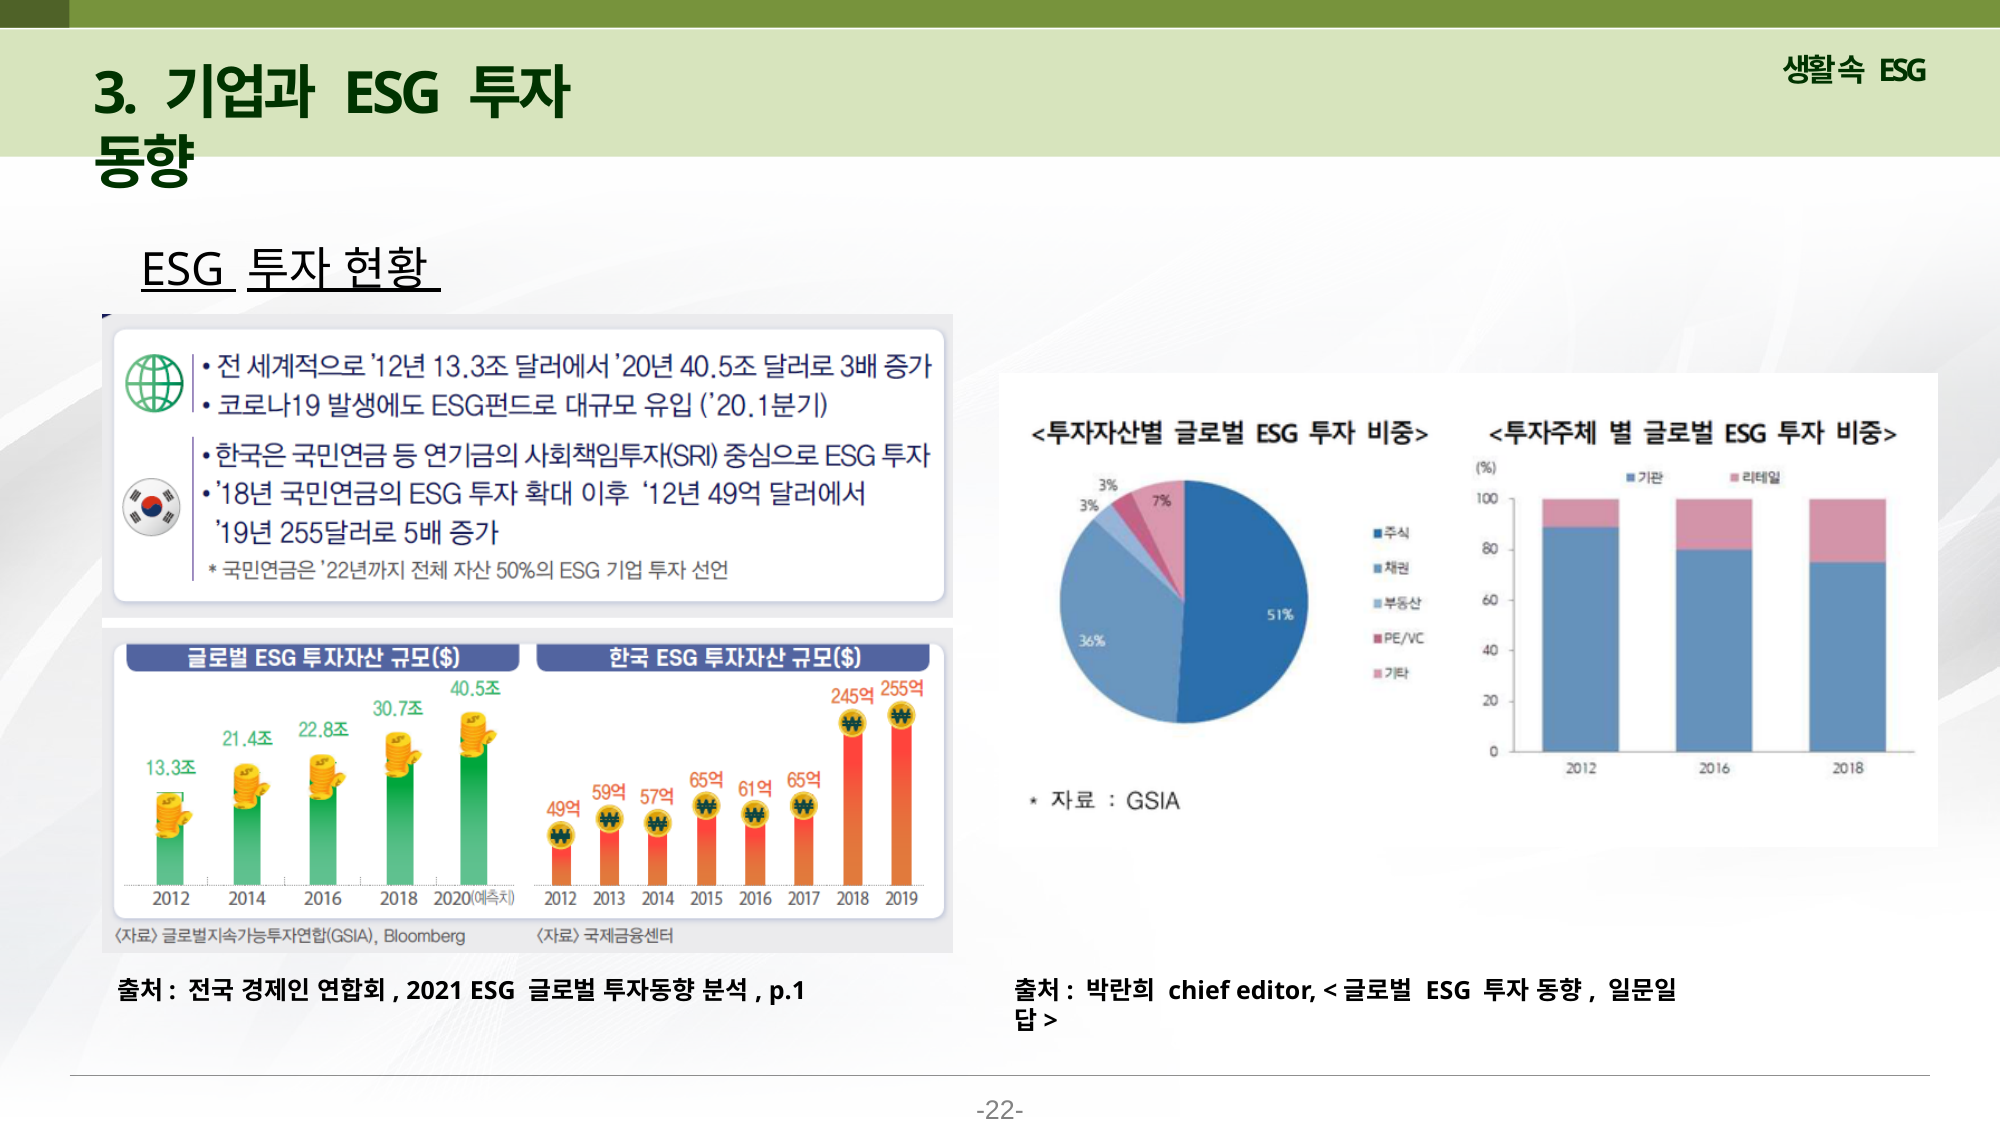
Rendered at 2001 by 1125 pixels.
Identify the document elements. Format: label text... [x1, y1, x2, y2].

text_box 출처: 박란희 chief editor, <글로벌 ESG 투자 동향, 일문일답> [999, 967, 1733, 1042]
picture [0, 129, 2000, 1125]
text_box 출처: 전국 경제인 연합회, 2021 ESG 글로벌 투자동향 분석, p.1 [102, 967, 859, 1012]
text_box 3. 기업과 ESG 투자 동향 [78, 48, 695, 203]
text_box ESG 투자 현황 [125, 231, 1126, 302]
